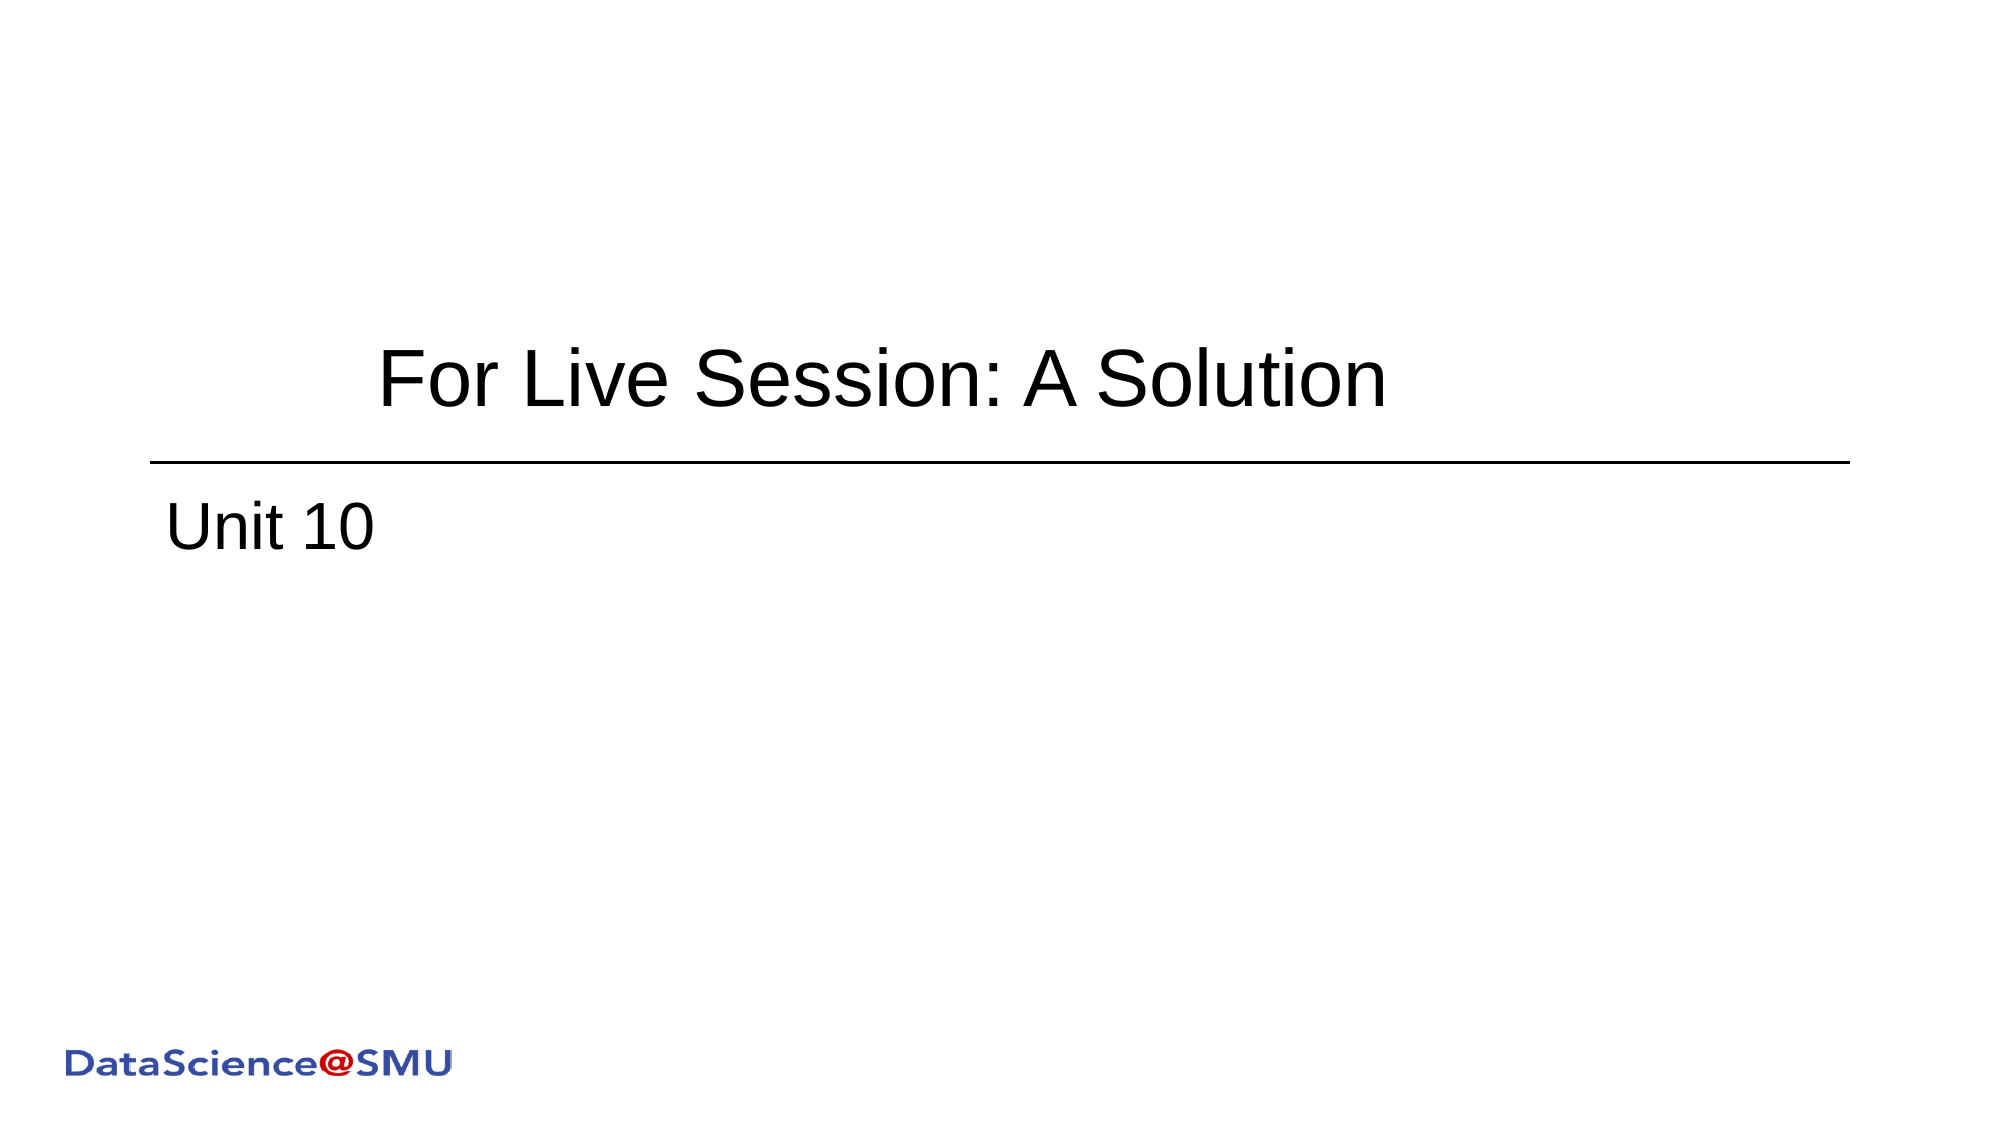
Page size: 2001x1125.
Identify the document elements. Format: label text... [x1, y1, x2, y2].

subtitle Unit 10 [150, 474, 1850, 763]
picture [66, 1049, 452, 1076]
title For Live Session: A Solution [362, 299, 1638, 448]
